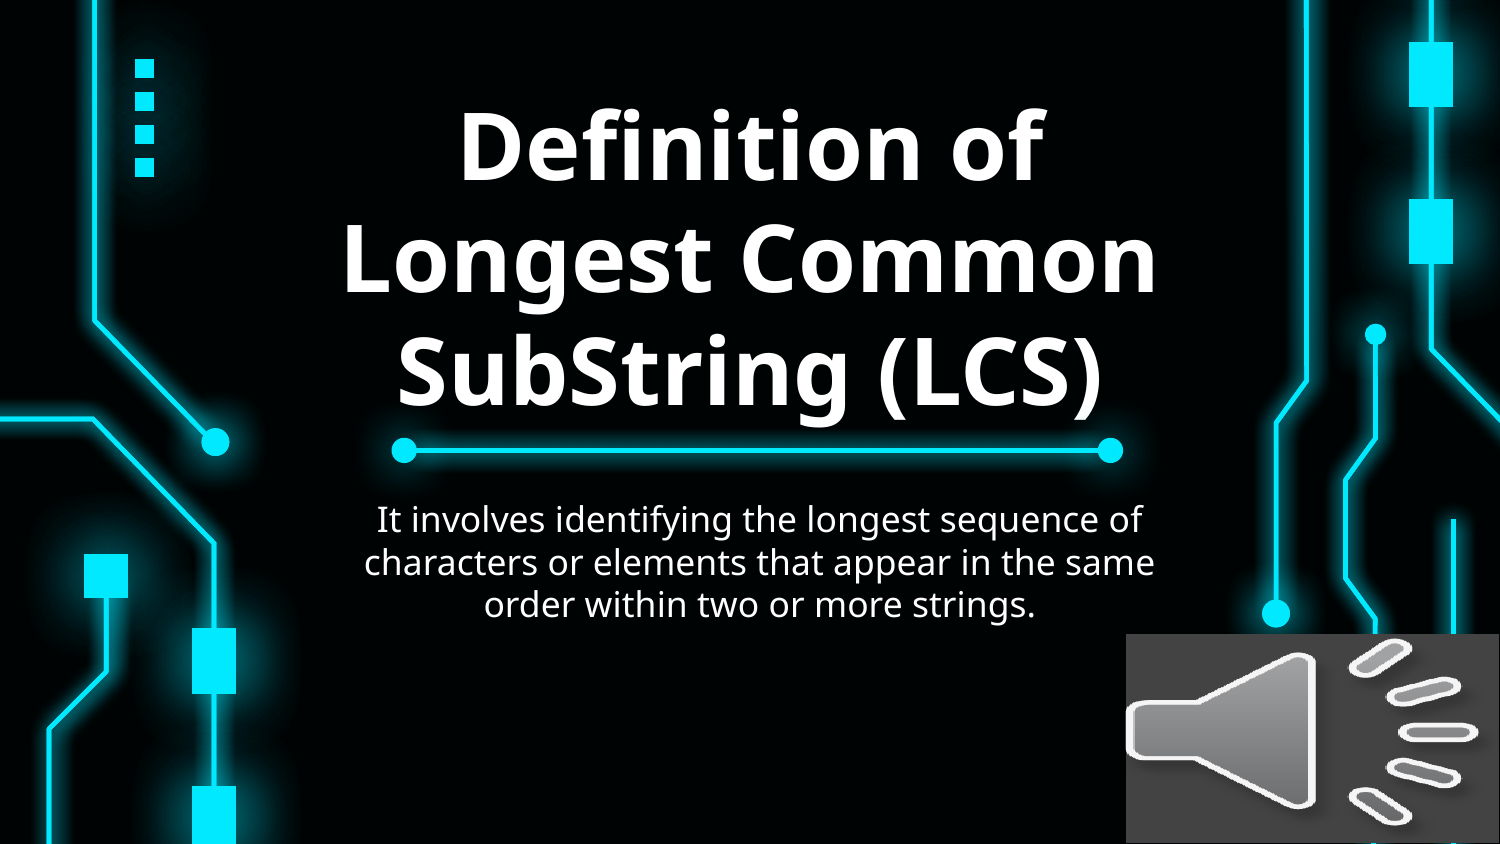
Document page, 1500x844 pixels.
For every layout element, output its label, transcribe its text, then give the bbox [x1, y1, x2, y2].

title Definition of Longest Common SubString (LCS) [284, 71, 1216, 228]
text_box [392, 439, 1122, 462]
picture [1124, 632, 1500, 844]
subtitle It involves identifying the longest sequence of characters or elements that appear in the same order within two or more strings. [307, 482, 1213, 681]
